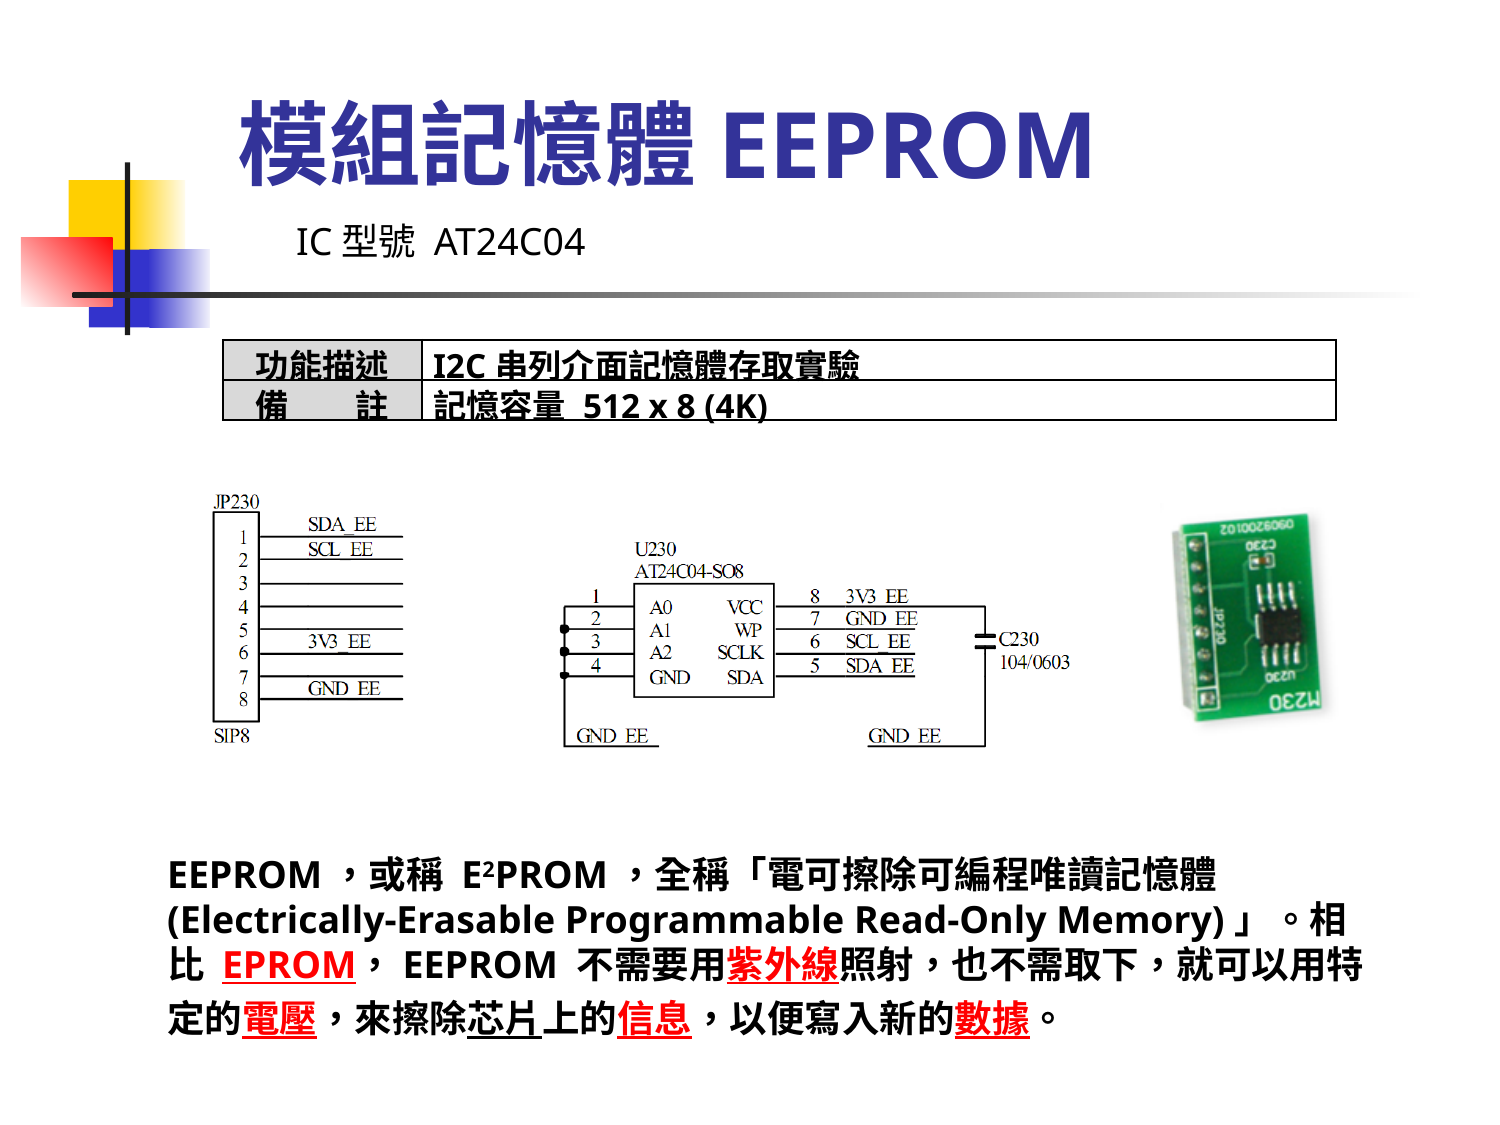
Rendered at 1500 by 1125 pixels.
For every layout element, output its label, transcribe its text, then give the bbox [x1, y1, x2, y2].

text_box IC型號 AT24C04 [281, 210, 1336, 271]
table_cell 記憶容量 512 x 8 (4K) [423, 381, 1335, 419]
picture [210, 491, 1072, 748]
table_cell 備 註 [224, 381, 421, 419]
text_box EEPROM，或稱 E2PROM，全稱「電可擦除可編程唯讀記憶體 (Electrically-Erasable Programmable Read-Only Memory)」。相比 EPROM，EEPROM 不需要用紫外線照射，也不需取下，就可以用特定的電壓，來擦除芯片上的信息，以便寫入新的數據。 [152, 843, 1395, 1057]
text_box 模組記憶體EEPROM [222, 66, 1278, 205]
table_header I2C串列介面記憶體存取實驗 [423, 341, 1335, 379]
table_header 功能描述 [224, 341, 421, 379]
picture [1159, 503, 1339, 737]
